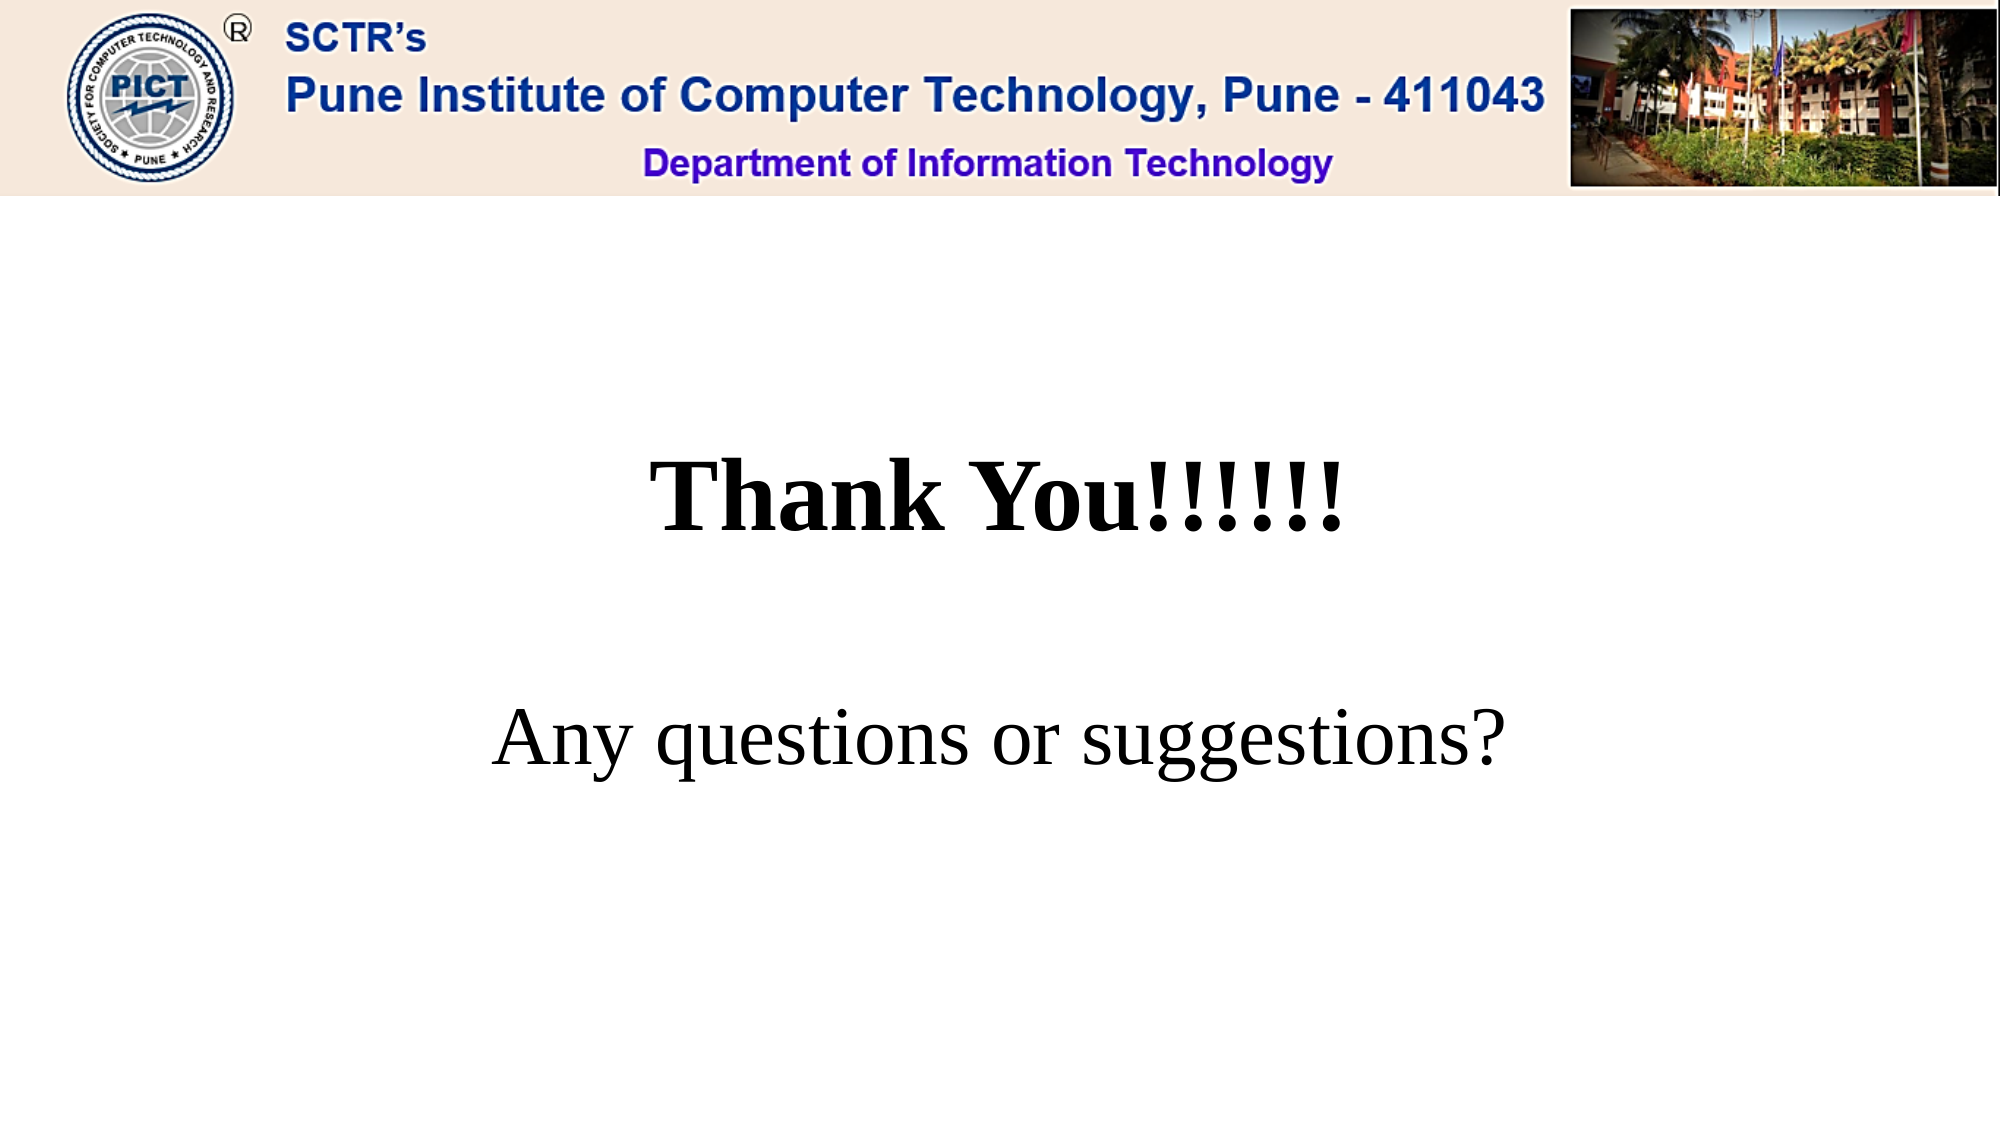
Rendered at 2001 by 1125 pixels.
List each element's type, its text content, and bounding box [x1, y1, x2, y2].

text_box Thank You!!!!!! Any questions or suggestions? [49, 239, 1951, 841]
picture [0, 0, 2000, 196]
